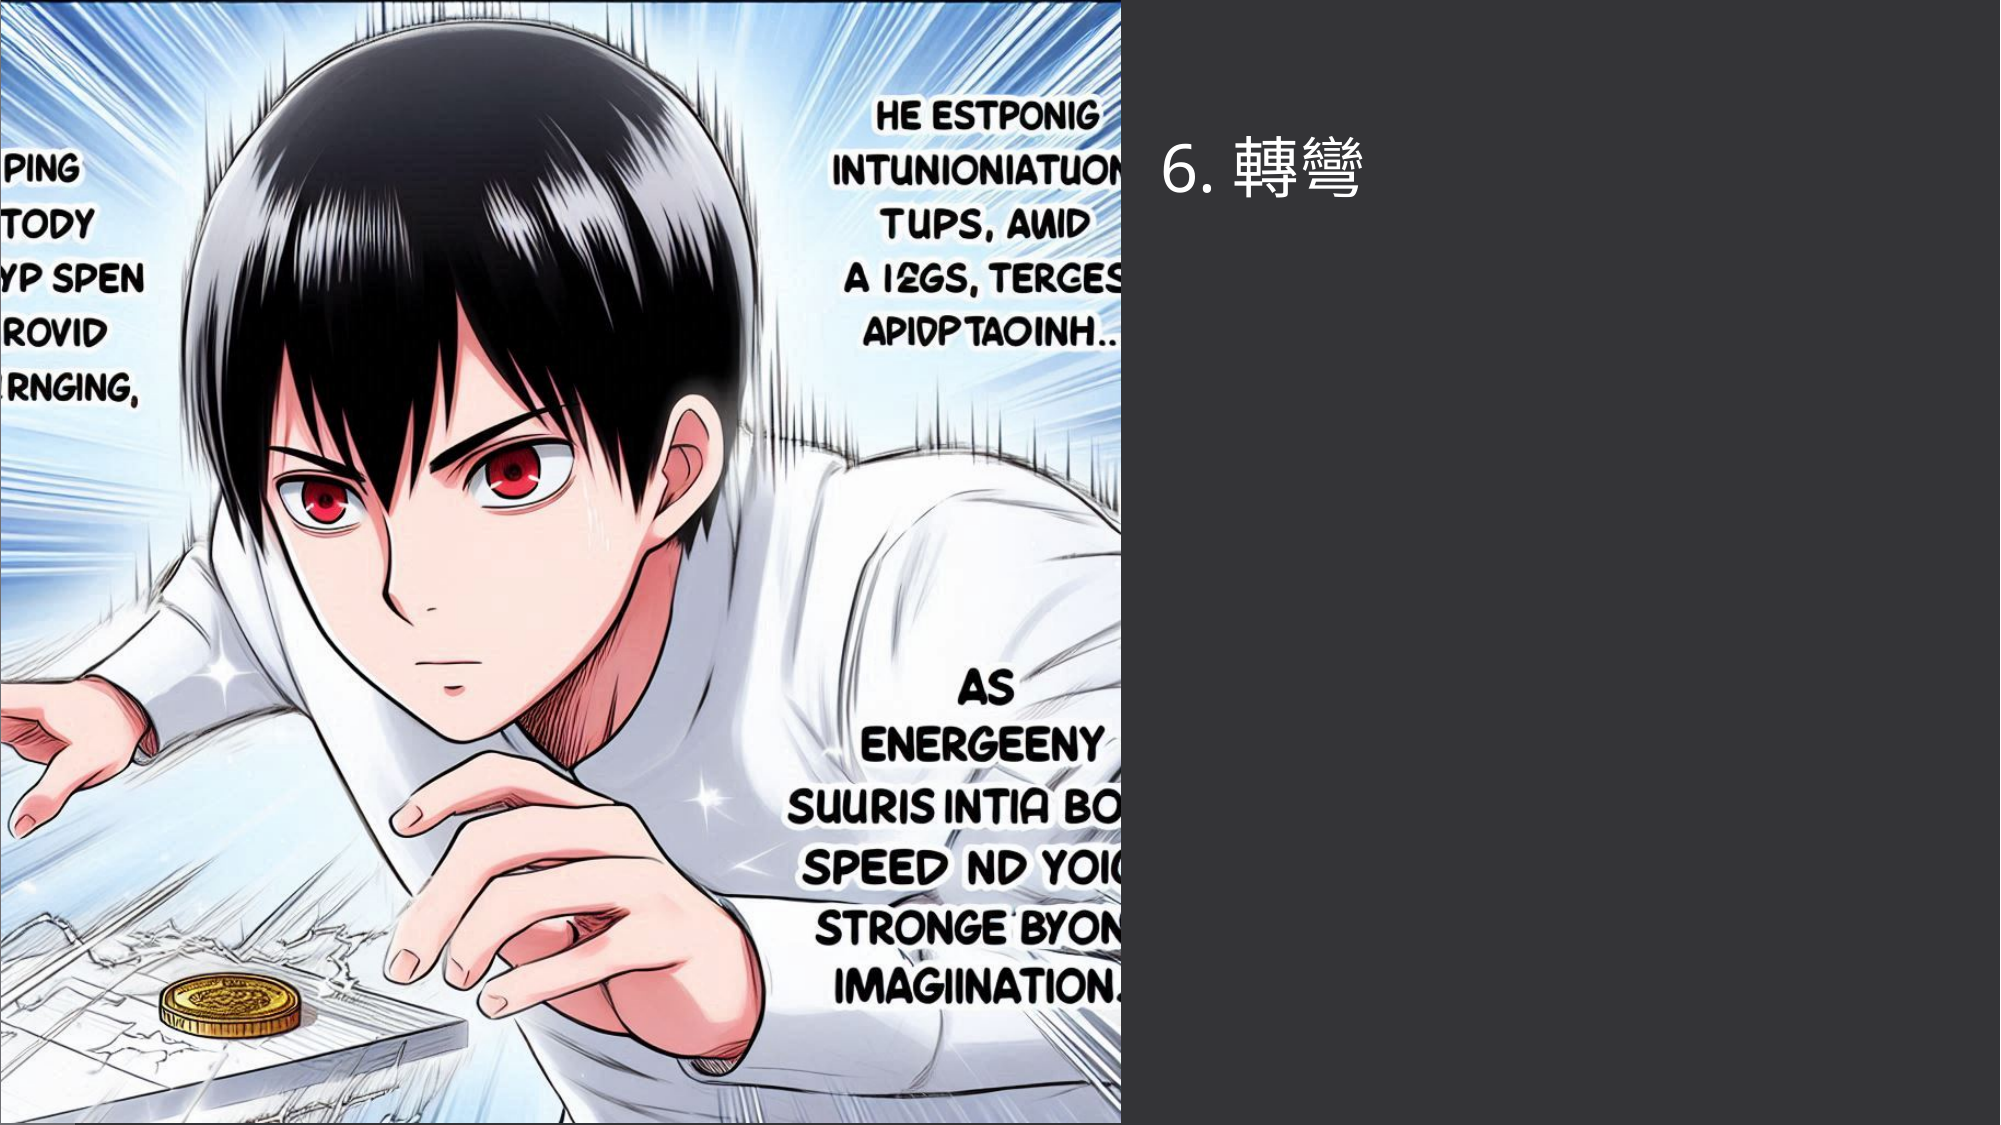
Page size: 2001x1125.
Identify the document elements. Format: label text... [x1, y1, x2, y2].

picture [0, 0, 1121, 1125]
text_box 6.轉彎 [1145, 0, 2000, 258]
